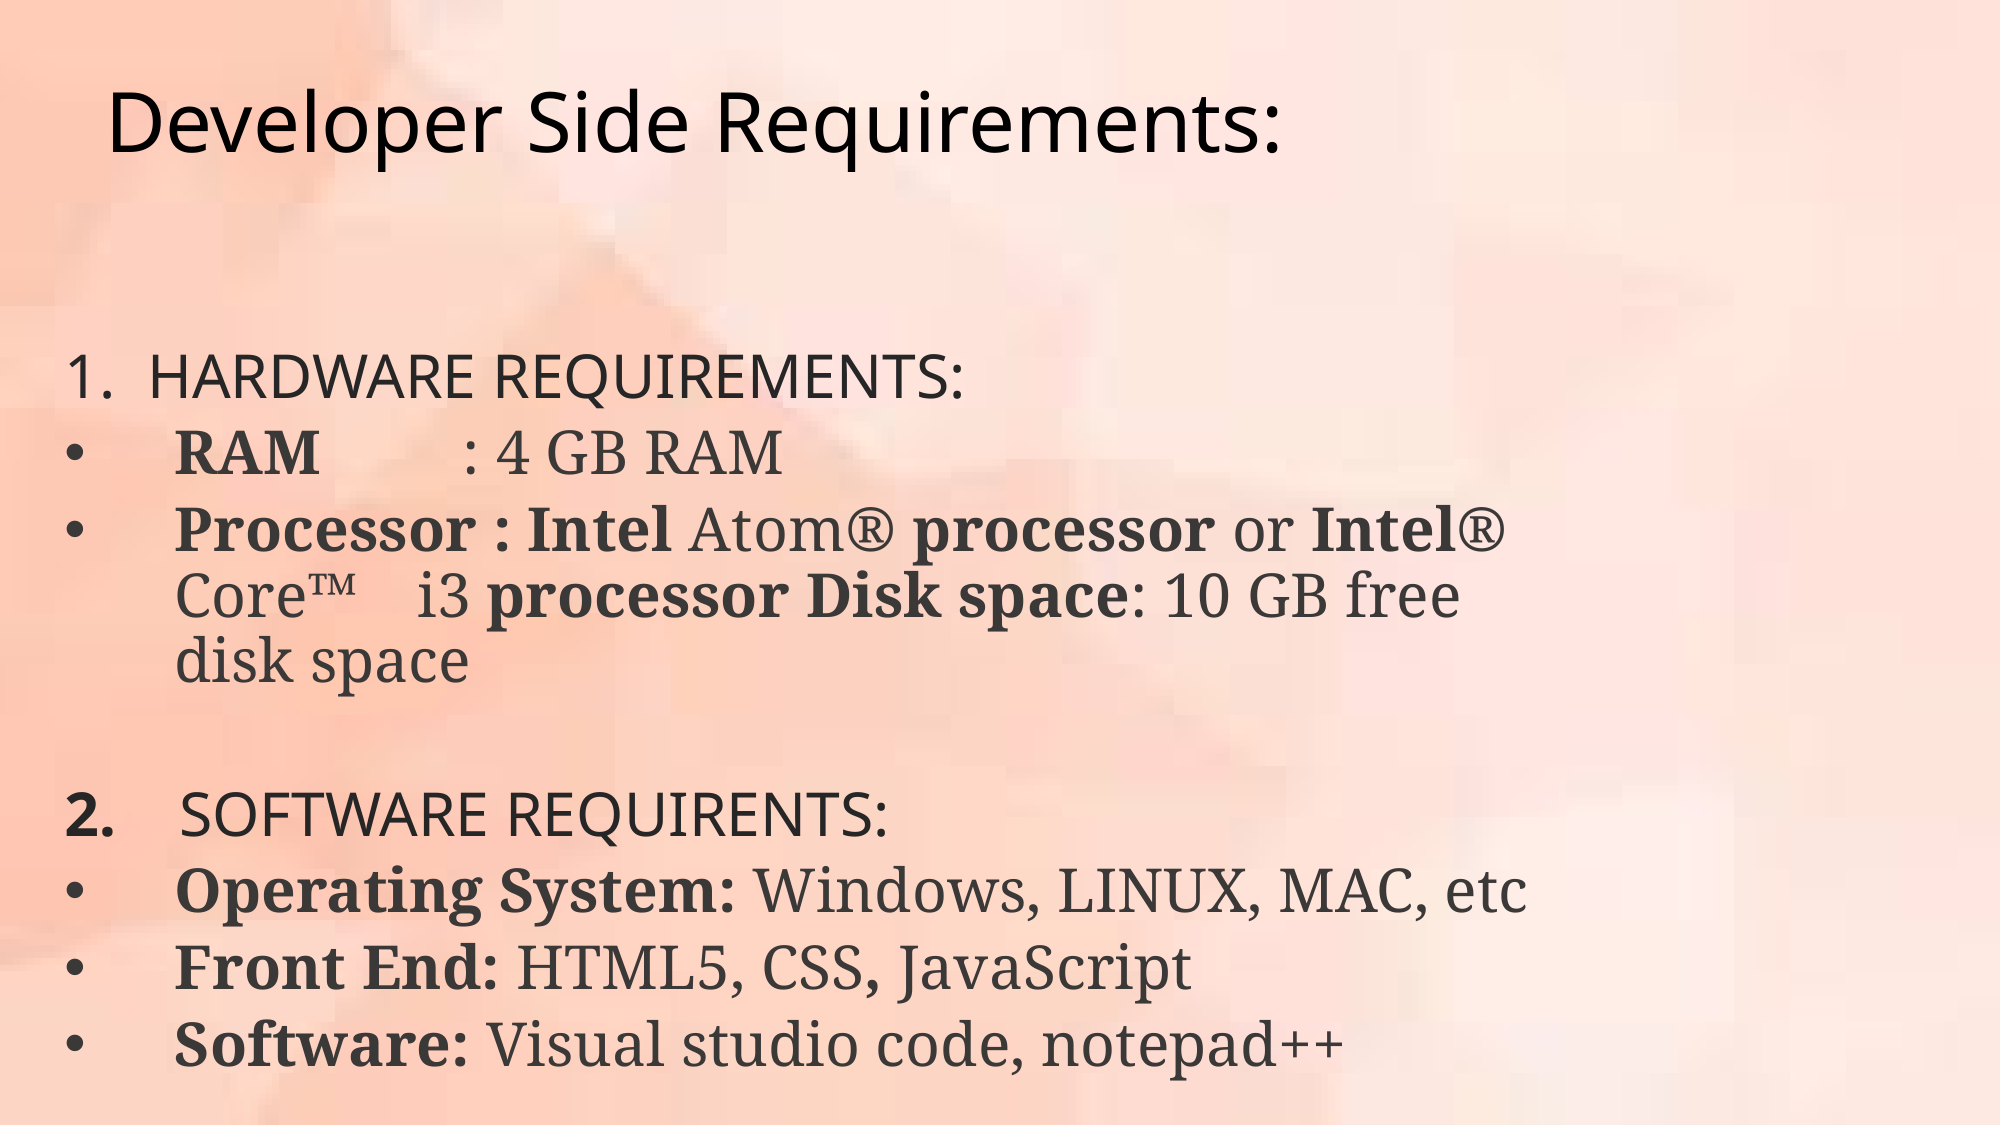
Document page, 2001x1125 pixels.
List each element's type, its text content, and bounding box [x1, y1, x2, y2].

text_box HARDWARE REQUIREMENTS: RAM : 4 GB RAM Processor : Intel Atom® processor or Intel® Core™ i3 processor Disk space: 10 GB free disk space 2. SOFTWARE REQUIRENTS: Operating System: Windows, LINUX, MAC, etc Front End: HTML5, CSS, JavaScript Software: Visual studio code, notepad++ [49, 338, 1705, 1088]
text_box Developer Side Requirements: [90, 60, 2000, 180]
text_box [0, 0, 2000, 1125]
